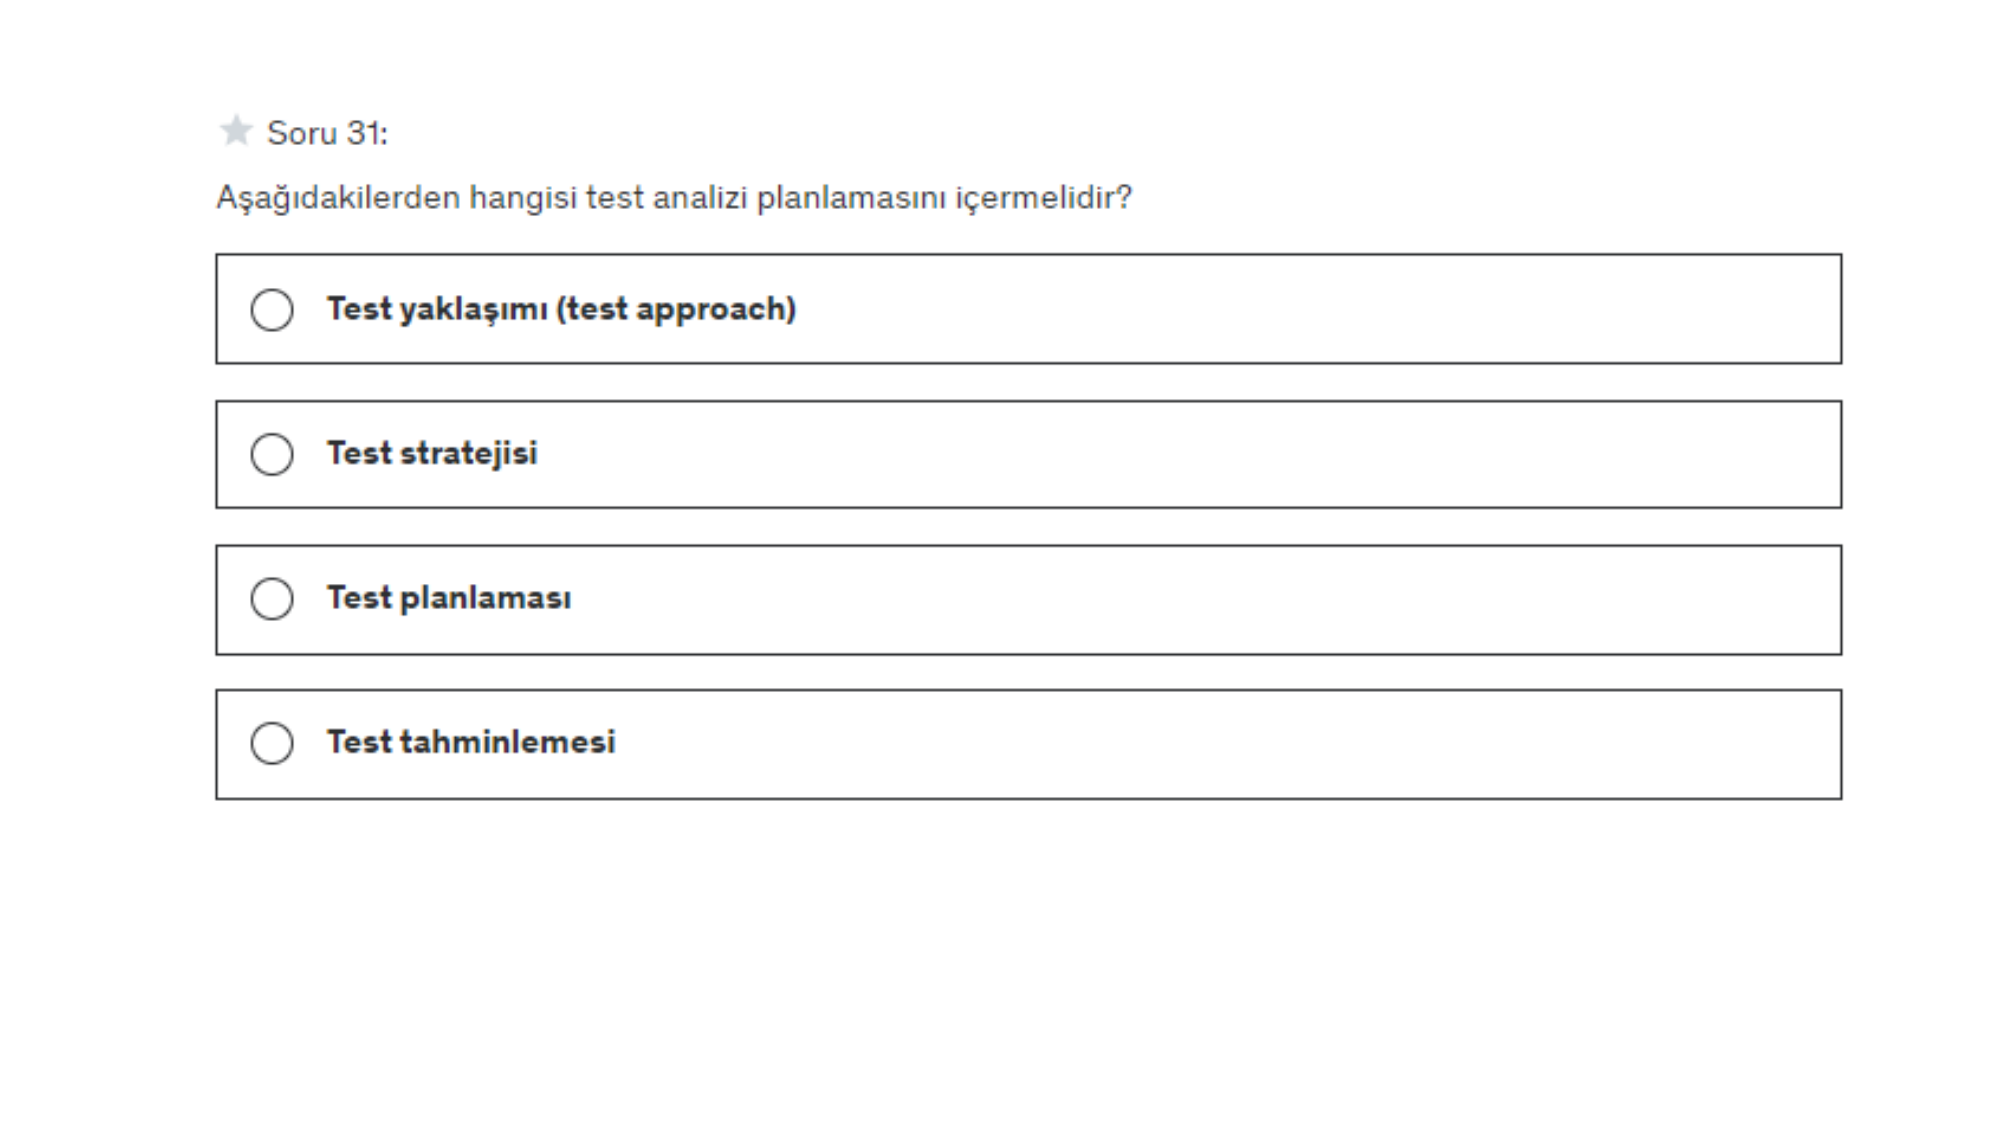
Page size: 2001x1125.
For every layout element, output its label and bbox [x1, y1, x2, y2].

list [138, 100, 1919, 834]
